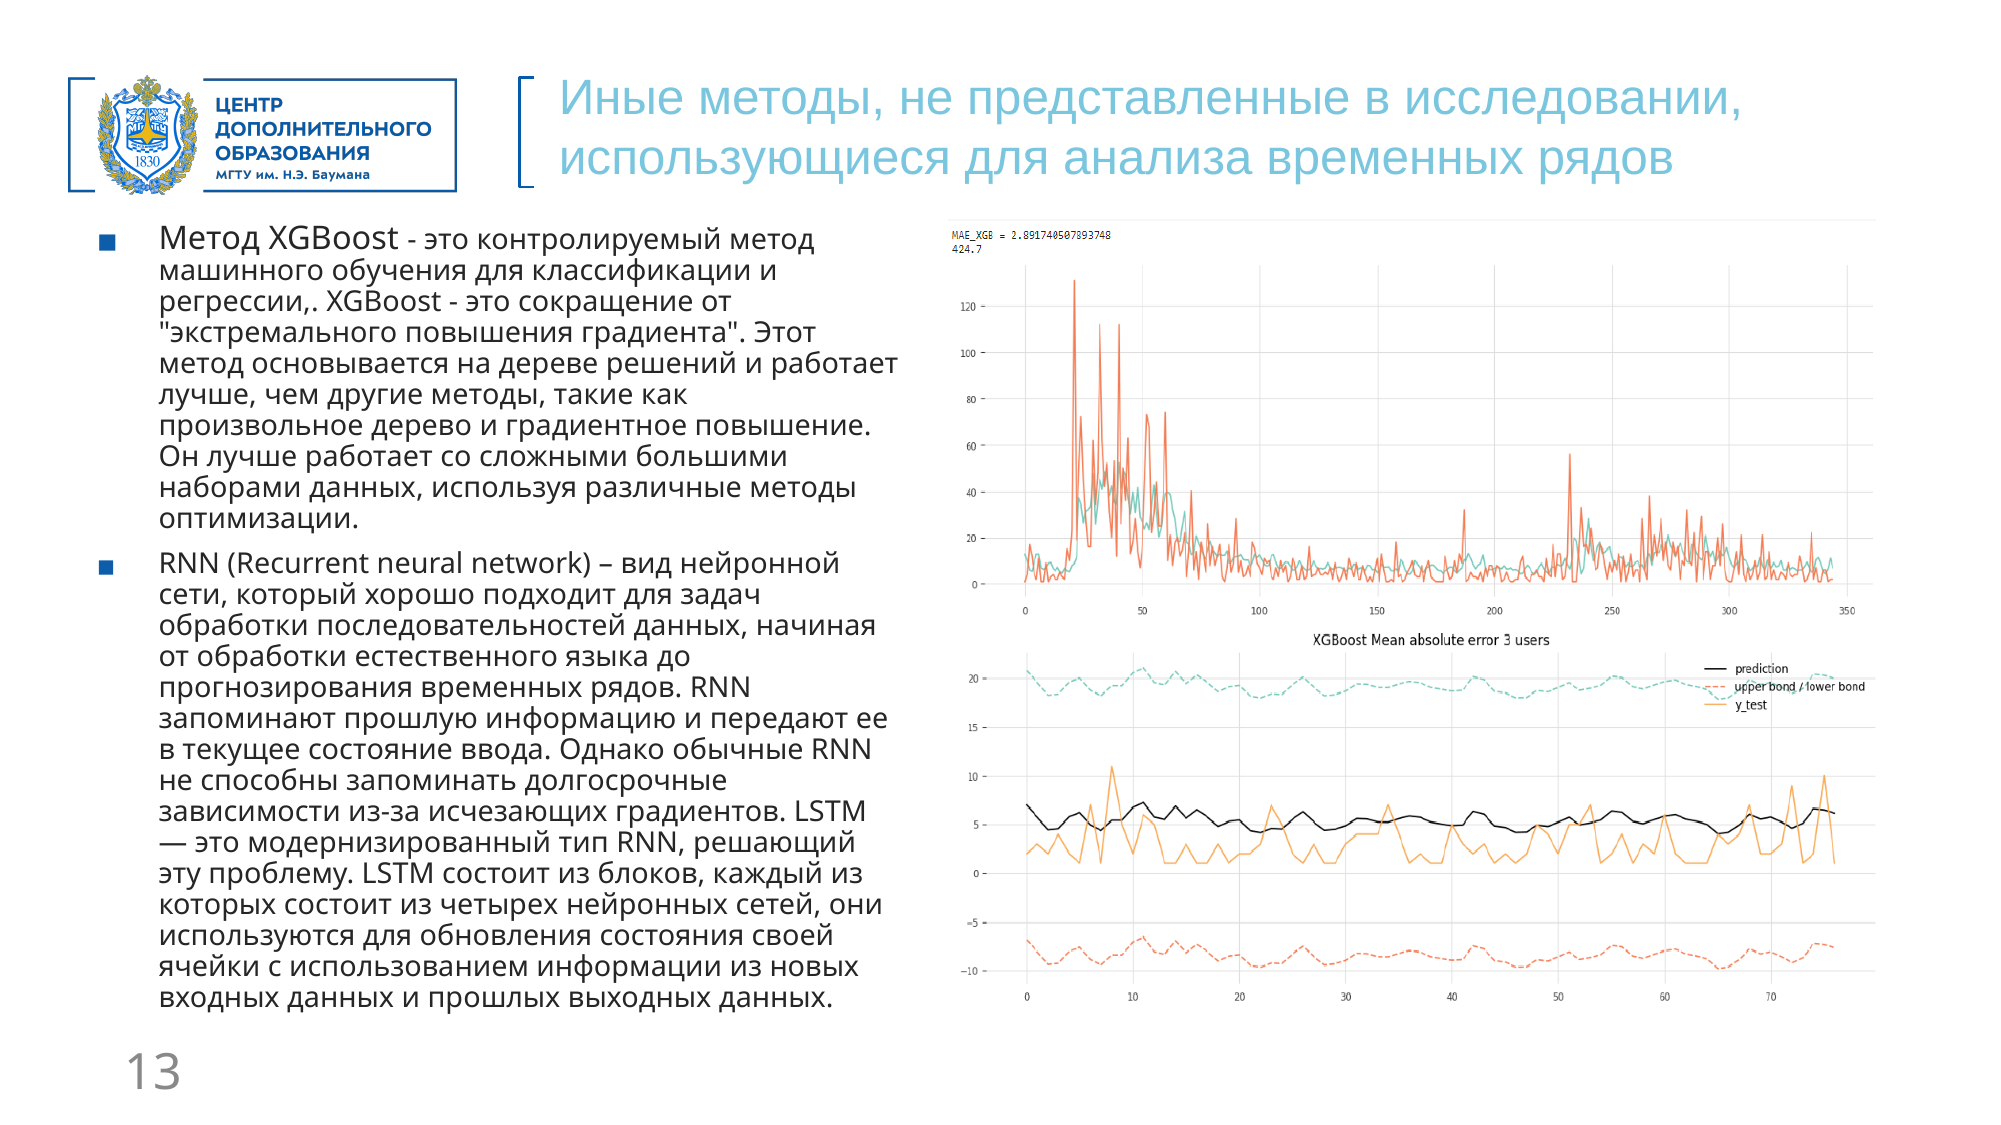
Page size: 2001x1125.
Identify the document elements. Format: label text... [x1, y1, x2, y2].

list Метод XGBoost - это контролируемый метод машинного обучения для классификации и регрессии,. XGBoost - это сокращение от "экстремального повышения градиента". Этот метод основывается на дереве решений и работает лучше, чем другие методы, такие как произвольное дерево и градиентное повышение. Он лучше работает со сложными большими наборами данных, используя различные методы оптимизации. RNN (Recurrent neural network) – вид нейронной сети, который хорошо подходит для задач обработки последовательностей данных, начиная от обработки естественного языка до прогнозирования временных рядов. RNN запоминают прошлую информацию и передают ее в текущее состояние ввода. Однако обычные RNN не способны запоминать долгосрочные зависимости из-за исчезающих градиентов. LSTM — это модернизированный тип RNN, решающий эту проблему. LSTM состоит из блоков, каждый из которых состоит из четырех нейронных сетей, они используются для обновления состояния своей ячейки с использованием информации из новых входных данных и прошлых выходных данных. [68, 213, 916, 1022]
picture [947, 219, 1877, 1039]
title Иные методы, не представленные в исследовании, использующиеся для анализа временных рядов [543, 55, 1894, 192]
picture [68, 75, 457, 195]
slide_number 13 [109, 1043, 248, 1104]
